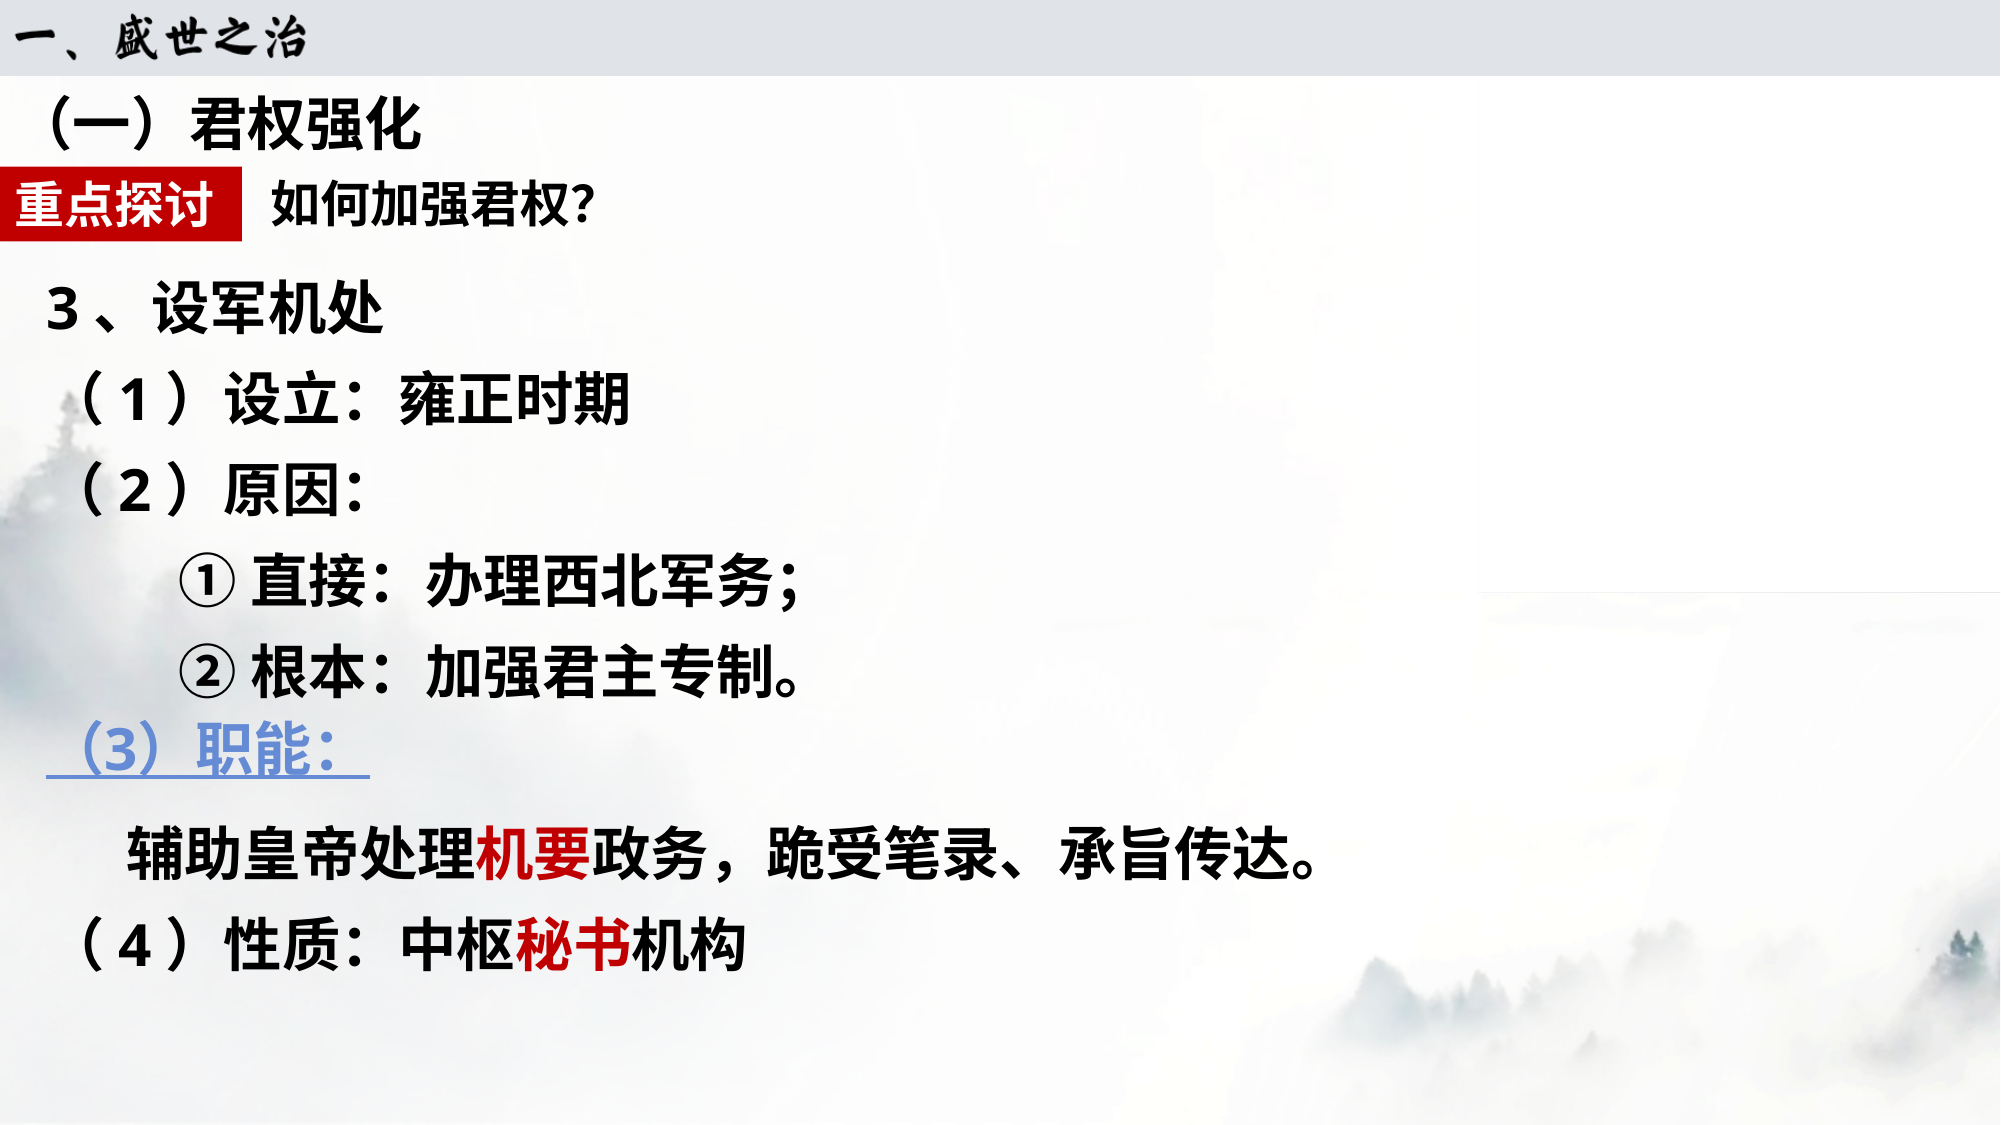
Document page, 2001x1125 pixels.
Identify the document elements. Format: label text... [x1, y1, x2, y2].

text_box 如何加强君权？ [255, 165, 624, 241]
text_box 重点探讨 [0, 166, 242, 242]
picture [0, 0, 2001, 1125]
text_box （一）君权强化 [0, 79, 717, 165]
text_box 3、设军机处 （1）设立：雍正时期 （2）原因： ①直接：办理西北军务； ②根本：加强君主专制。 （3）职能： 辅助皇帝处理机要政务，跪受笔录、承旨传达。 （4）性质：中枢秘书机构 [31, 243, 1813, 986]
